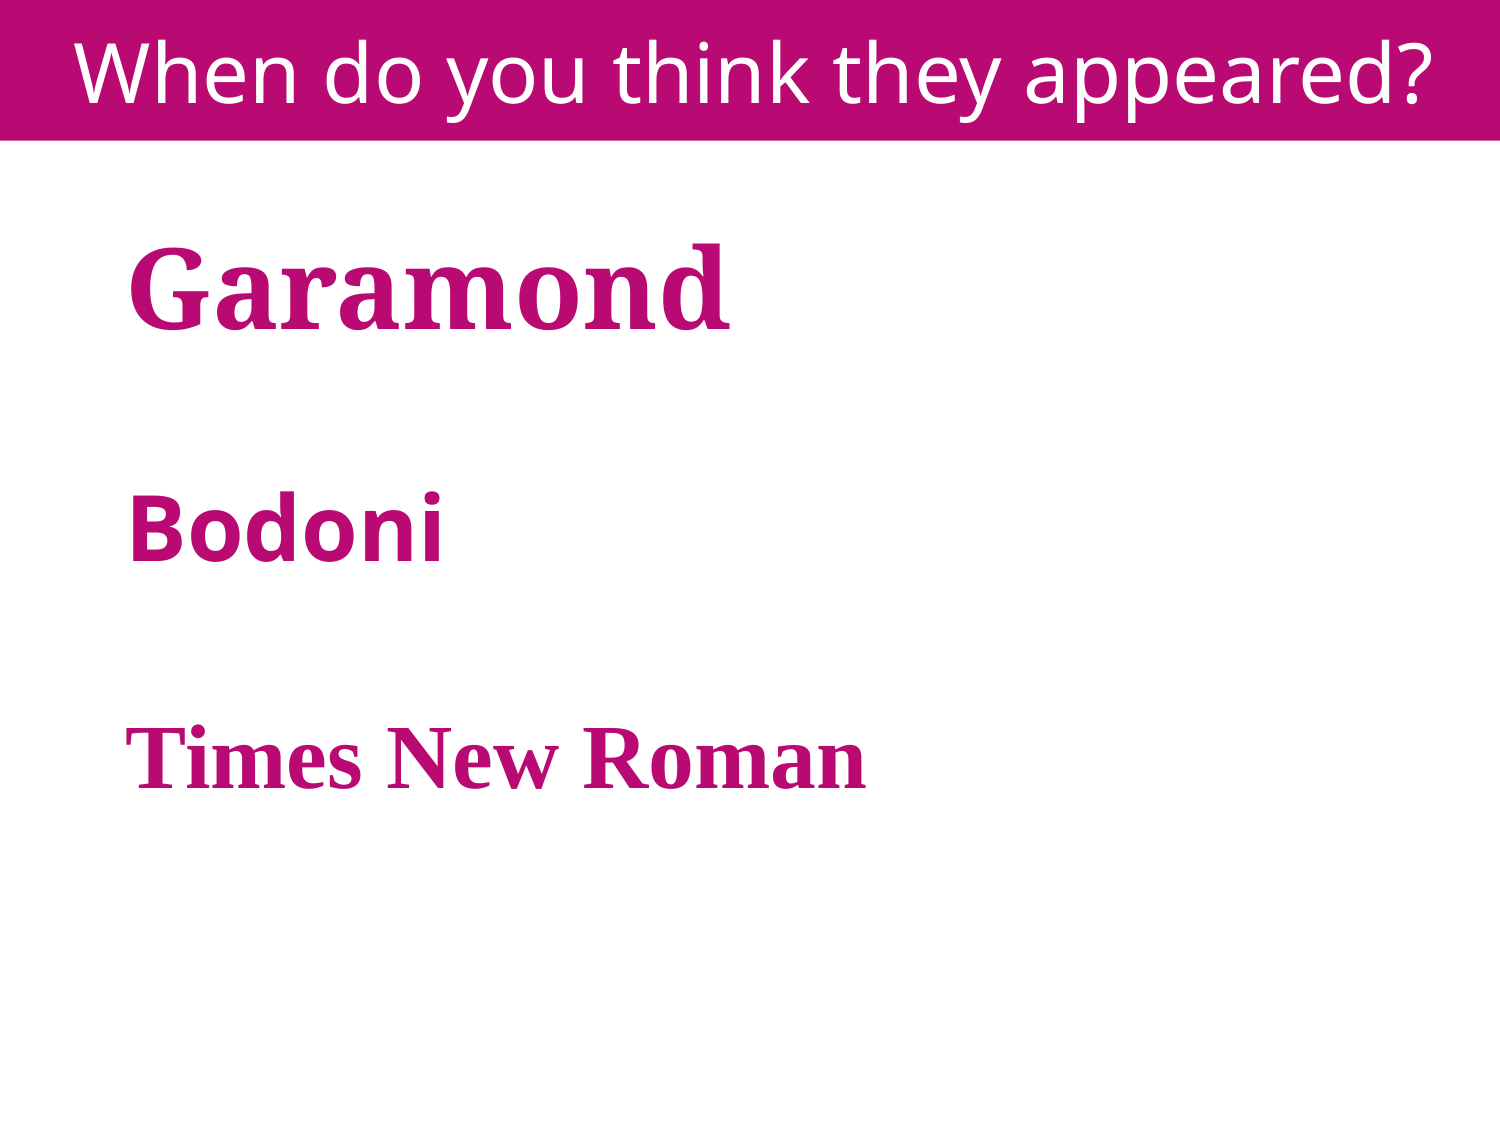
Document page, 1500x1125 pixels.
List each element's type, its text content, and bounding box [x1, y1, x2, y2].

list Garamond Bodoni Times New Roman [110, 209, 1473, 1037]
title When do you think they appeared? [0, 0, 1500, 141]
